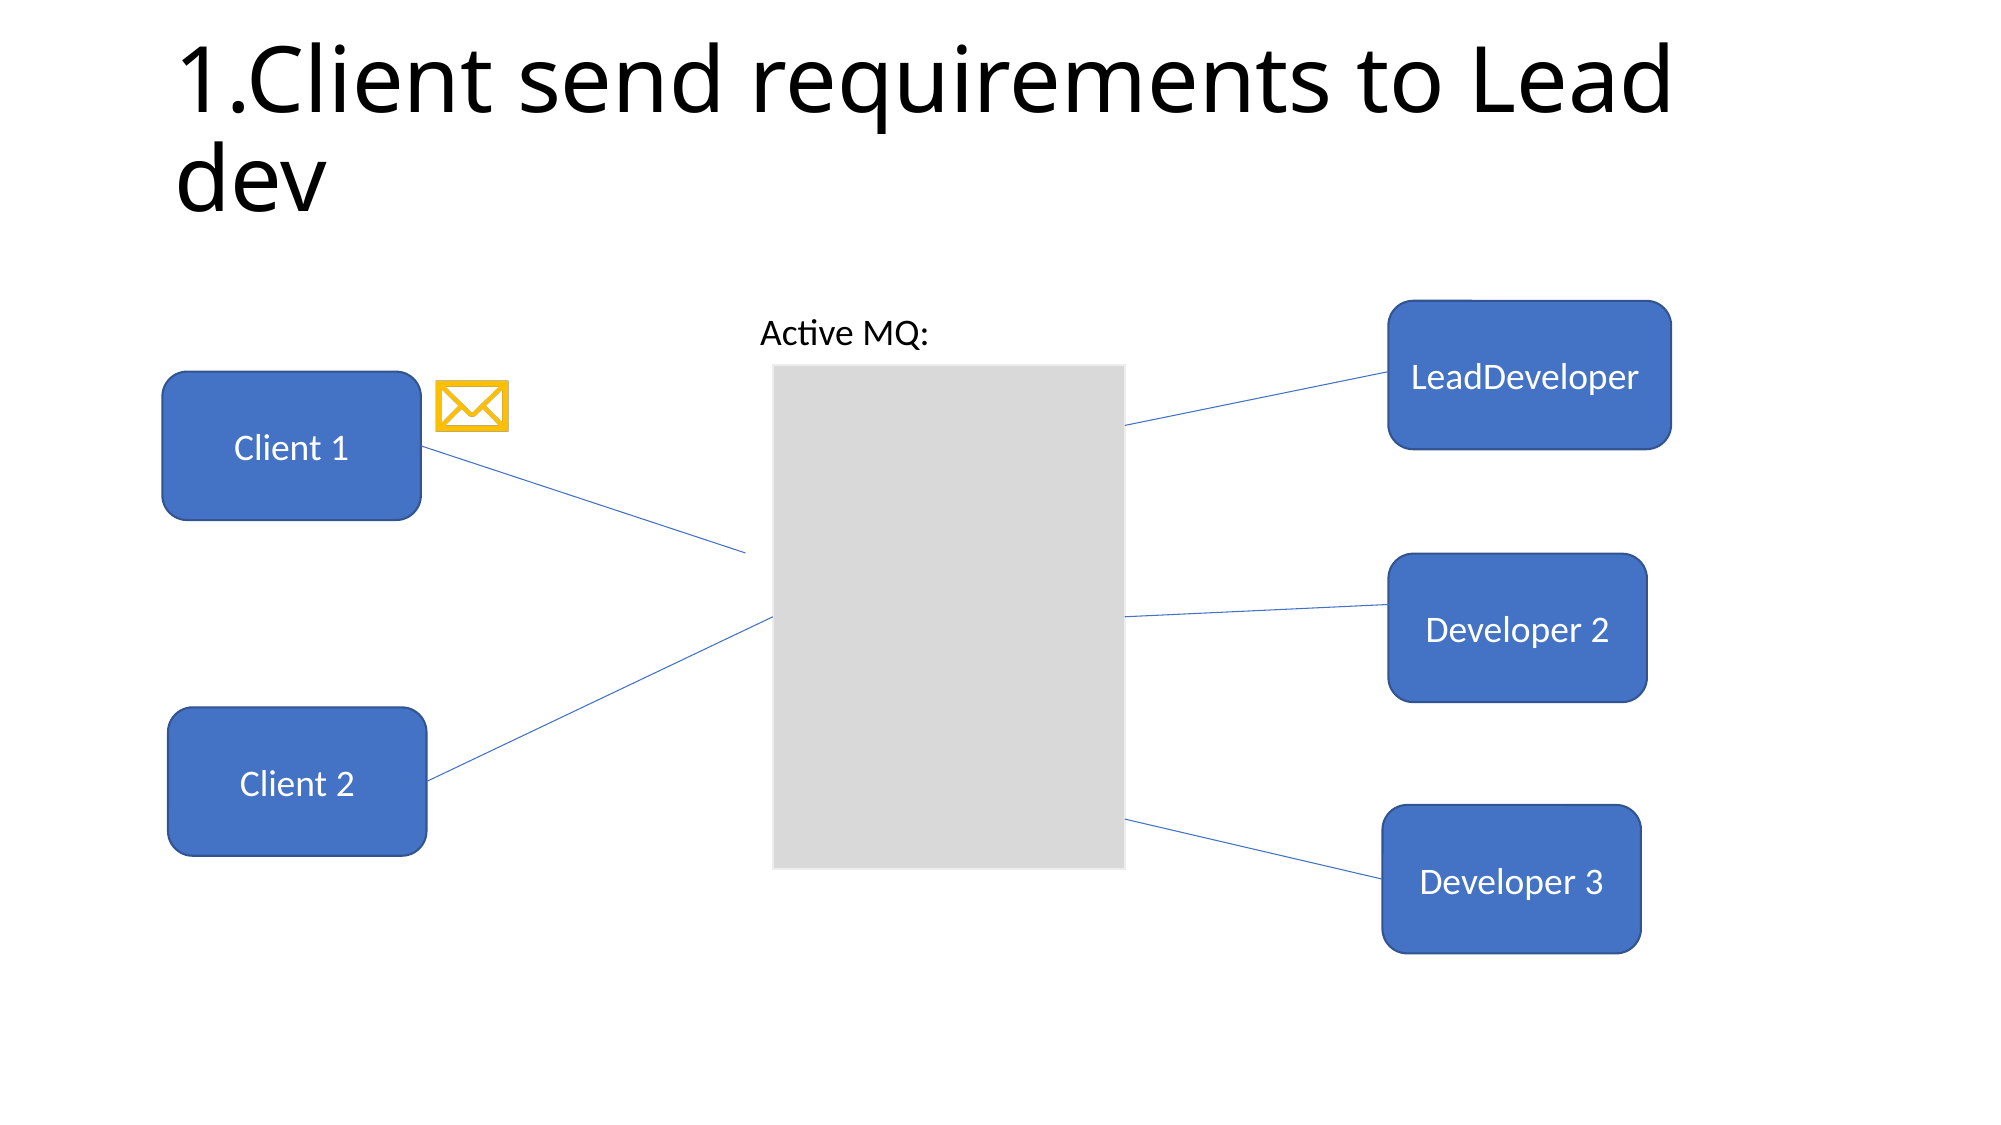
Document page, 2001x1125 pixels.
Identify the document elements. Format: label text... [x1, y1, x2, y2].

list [429, 363, 515, 445]
text_box Developer 2 [1387, 552, 1648, 704]
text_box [426, 616, 773, 782]
text_box Developer 3 [1381, 803, 1642, 955]
text_box Client 1 [161, 370, 422, 522]
text_box Active MQ: [745, 300, 1071, 361]
text_box LeadDeveloper [1387, 299, 1673, 451]
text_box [1124, 603, 1410, 617]
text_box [1124, 819, 1383, 880]
title 1.Client send requirements to Lead dev [159, 9, 1754, 256]
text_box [420, 445, 746, 554]
text_box [772, 364, 1126, 870]
text_box Client 2 [166, 706, 428, 857]
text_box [1124, 371, 1389, 426]
